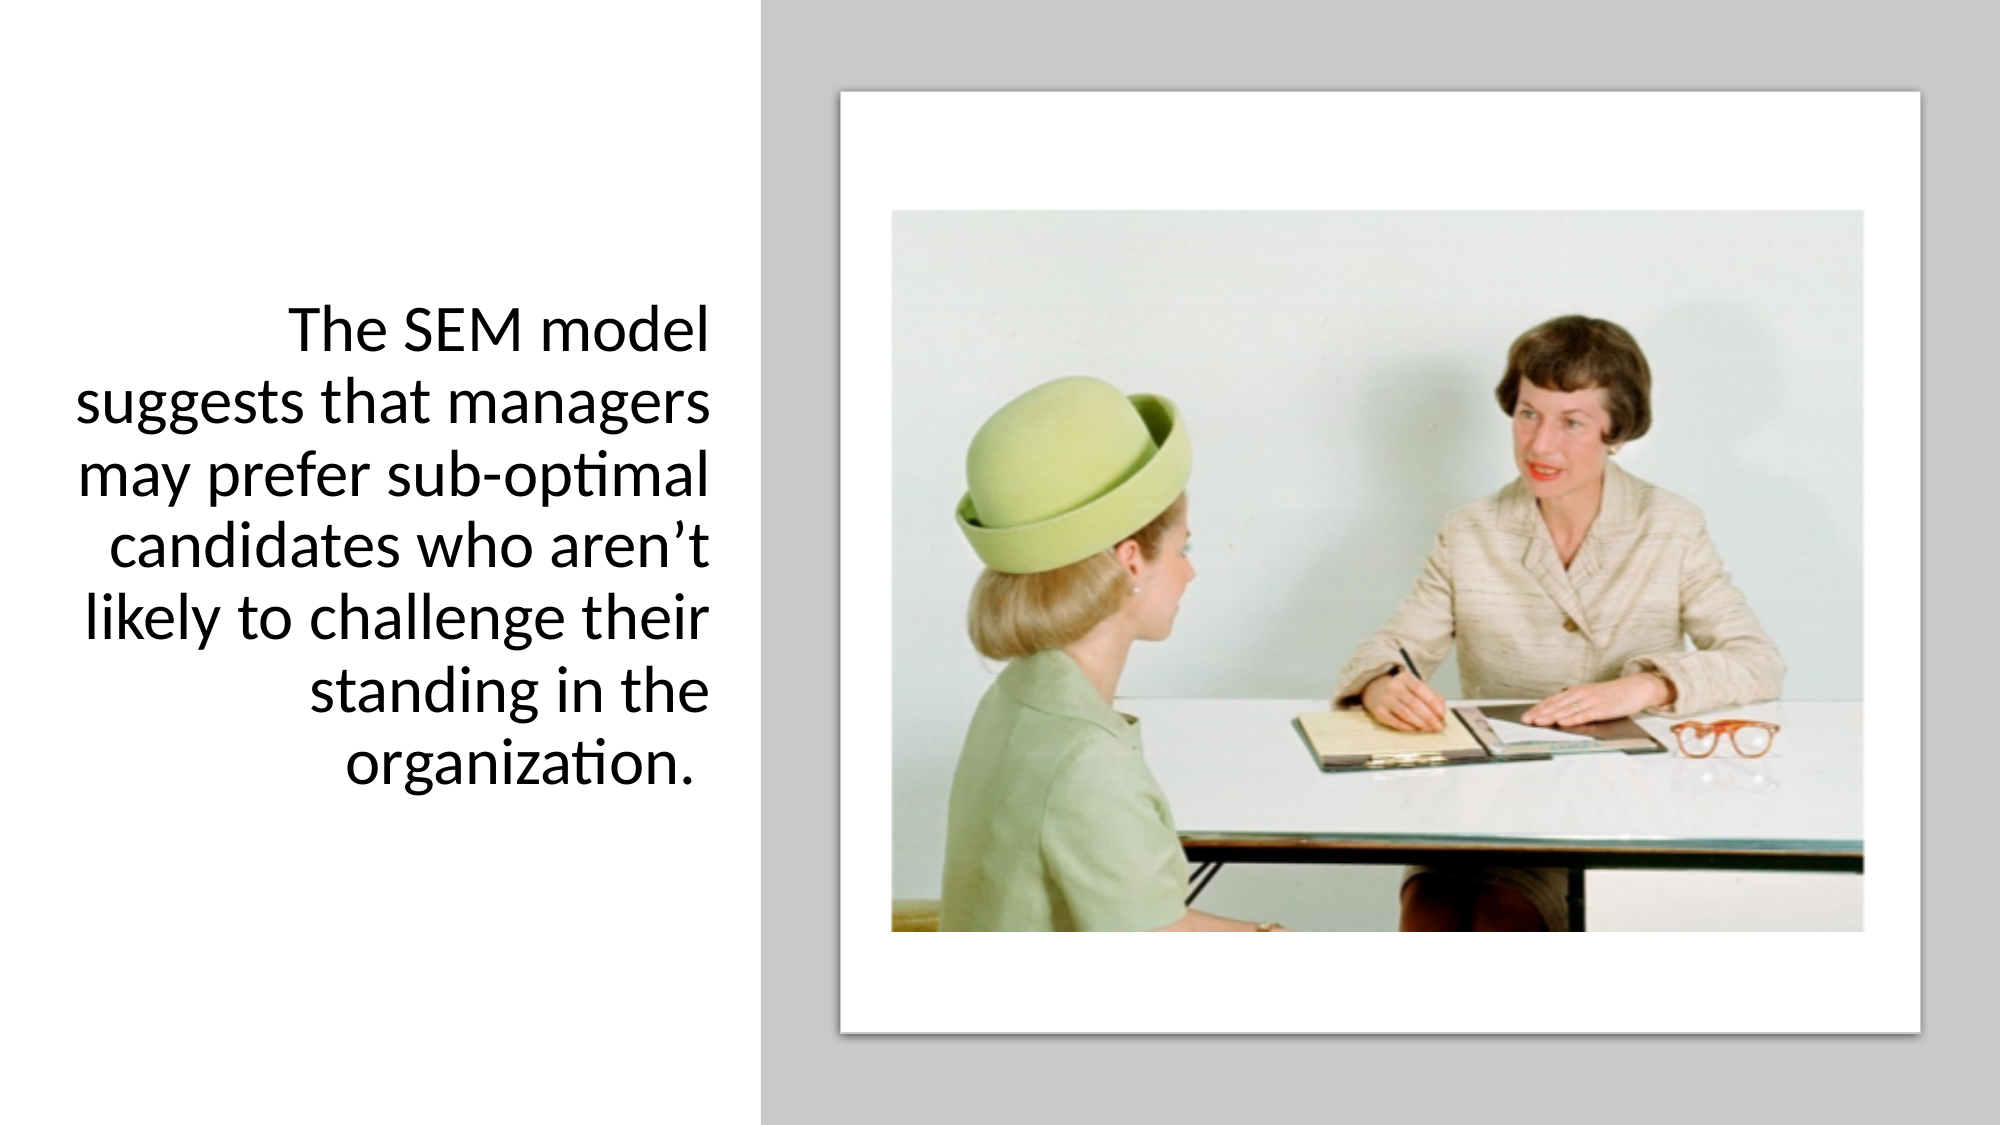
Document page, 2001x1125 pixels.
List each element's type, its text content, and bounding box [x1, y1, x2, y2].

text_box [760, 0, 2000, 1125]
text_box [839, 90, 1922, 1034]
text_box The SEM model suggests that managers may prefer sub-optimal candidates who aren’t likely to challenge their standing in the organization. [59, 286, 727, 908]
picture [886, 193, 1875, 932]
